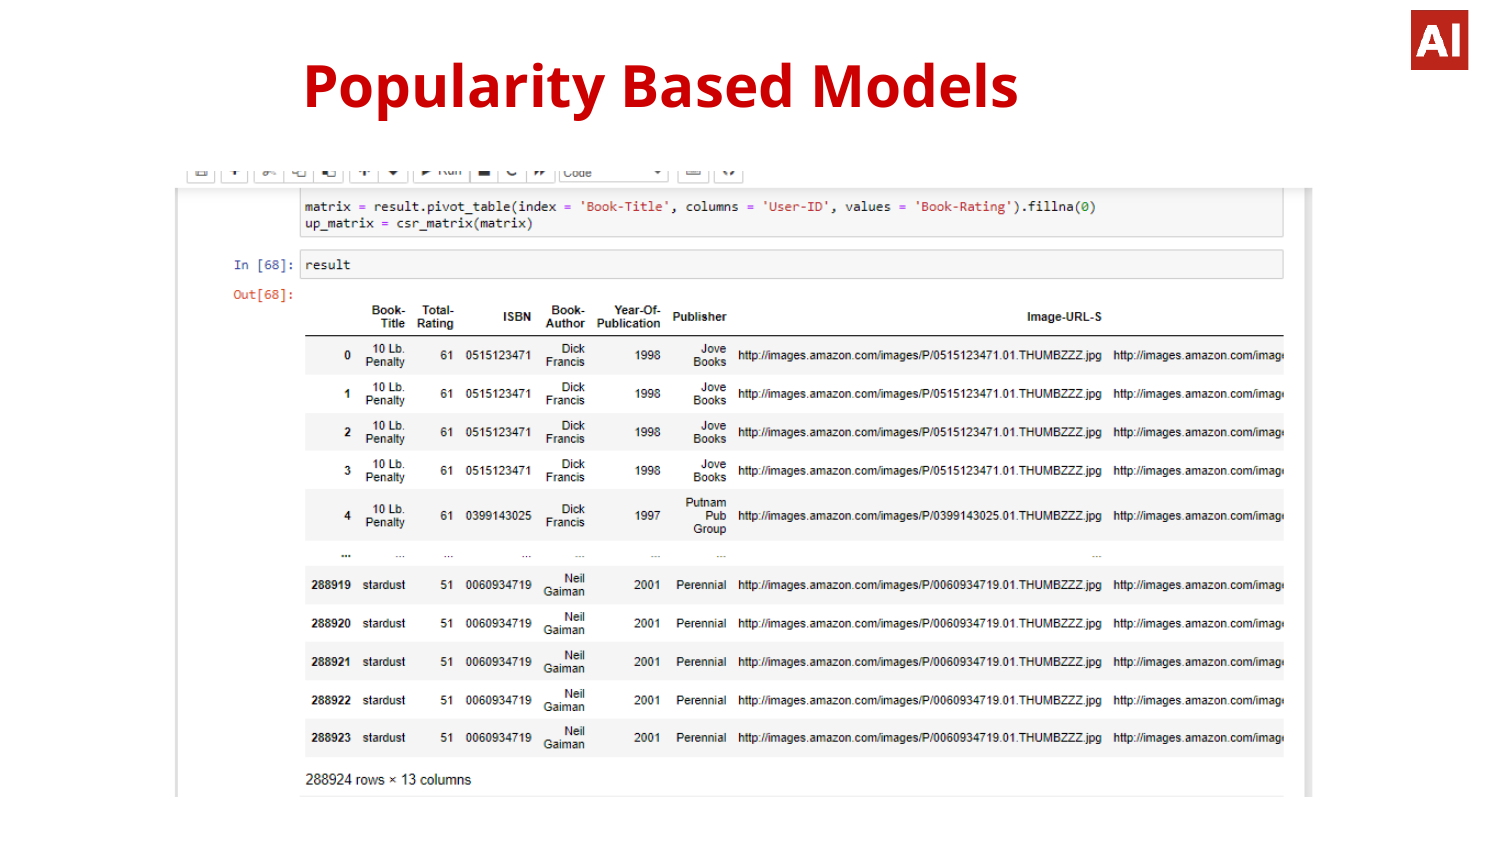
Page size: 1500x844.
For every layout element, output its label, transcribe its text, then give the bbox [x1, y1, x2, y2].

picture [174, 171, 1313, 798]
picture [1411, 10, 1469, 70]
title Popularity Based Models [300, 46, 1338, 190]
